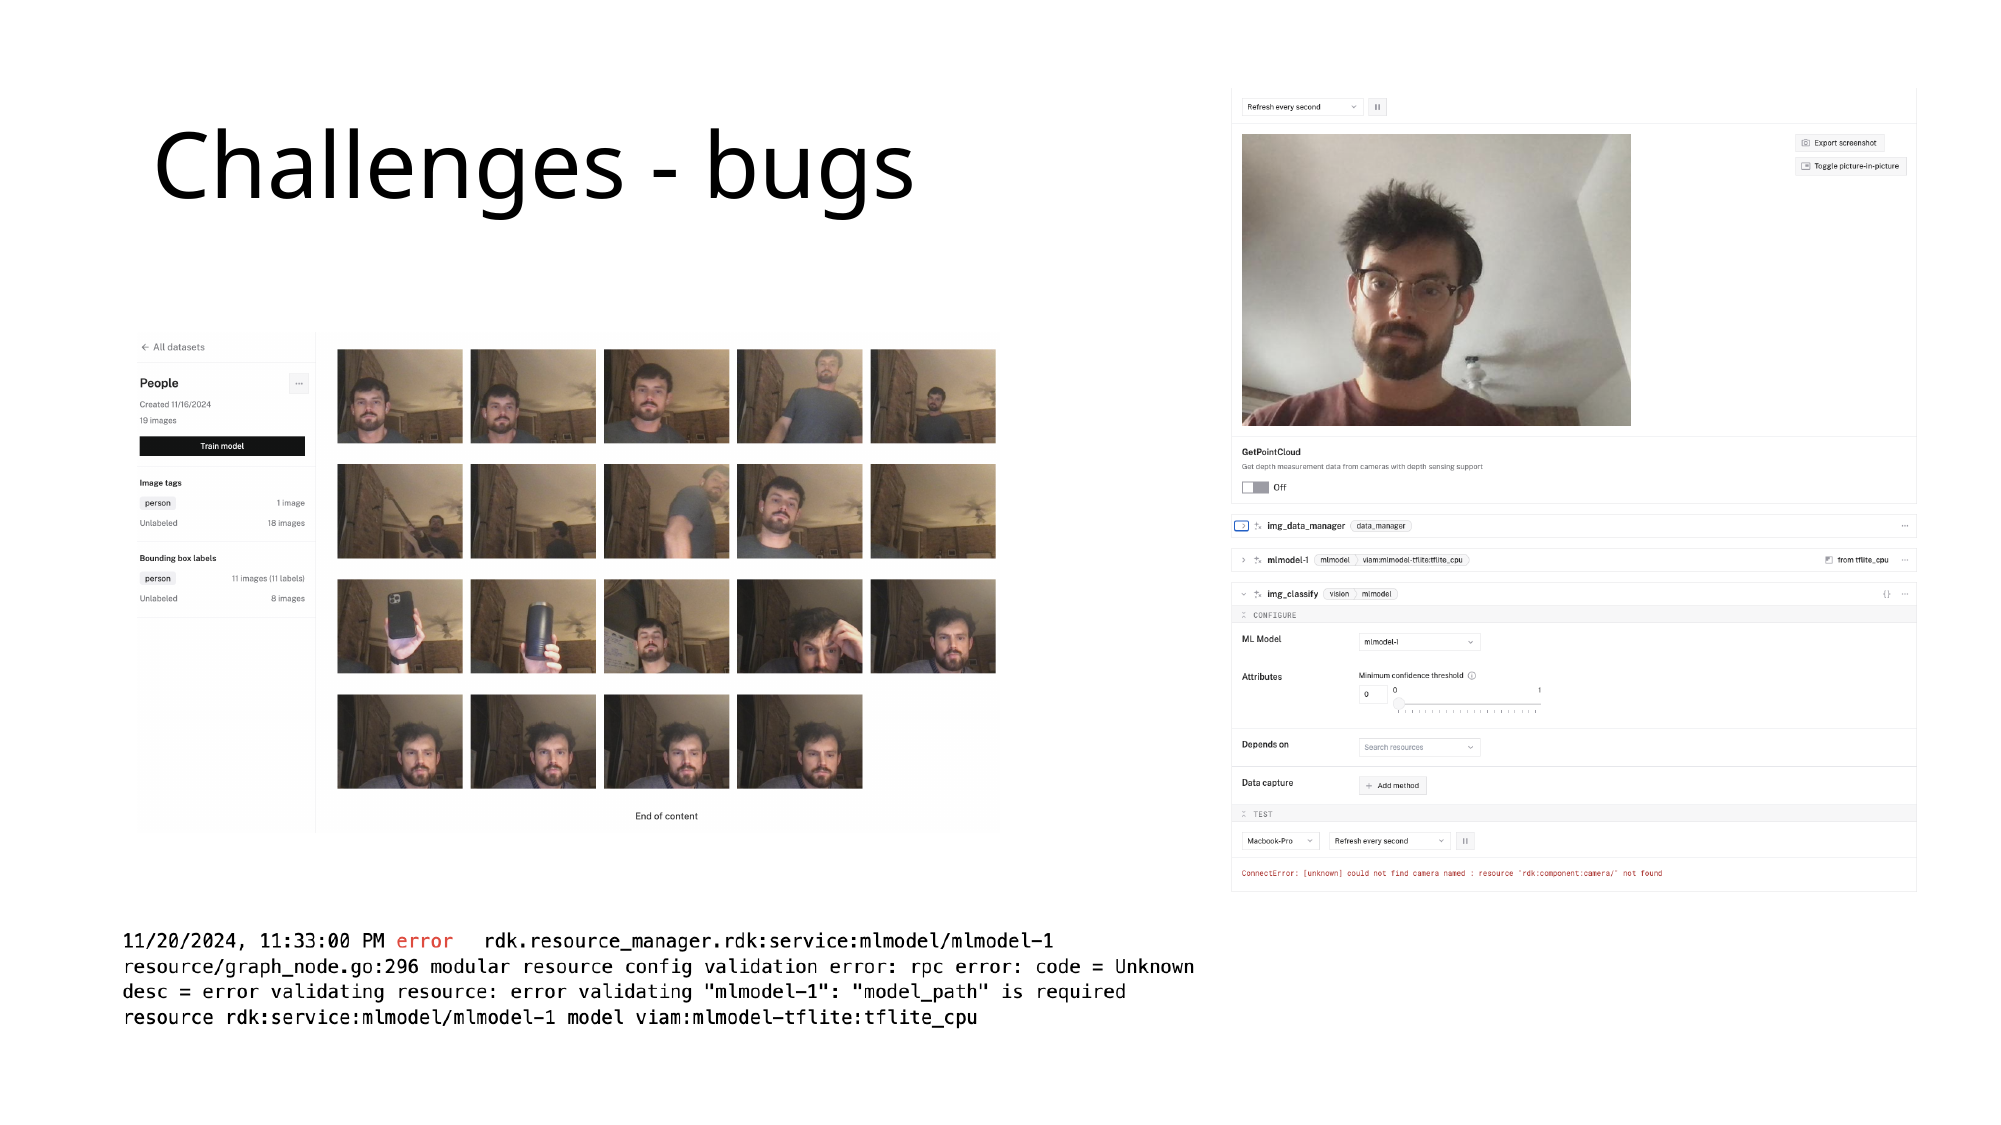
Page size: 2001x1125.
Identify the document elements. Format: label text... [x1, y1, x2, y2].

picture [136, 332, 1001, 834]
picture [111, 923, 1225, 1037]
picture [1223, 88, 1926, 895]
title Challenges - bugs [137, 59, 1863, 278]
